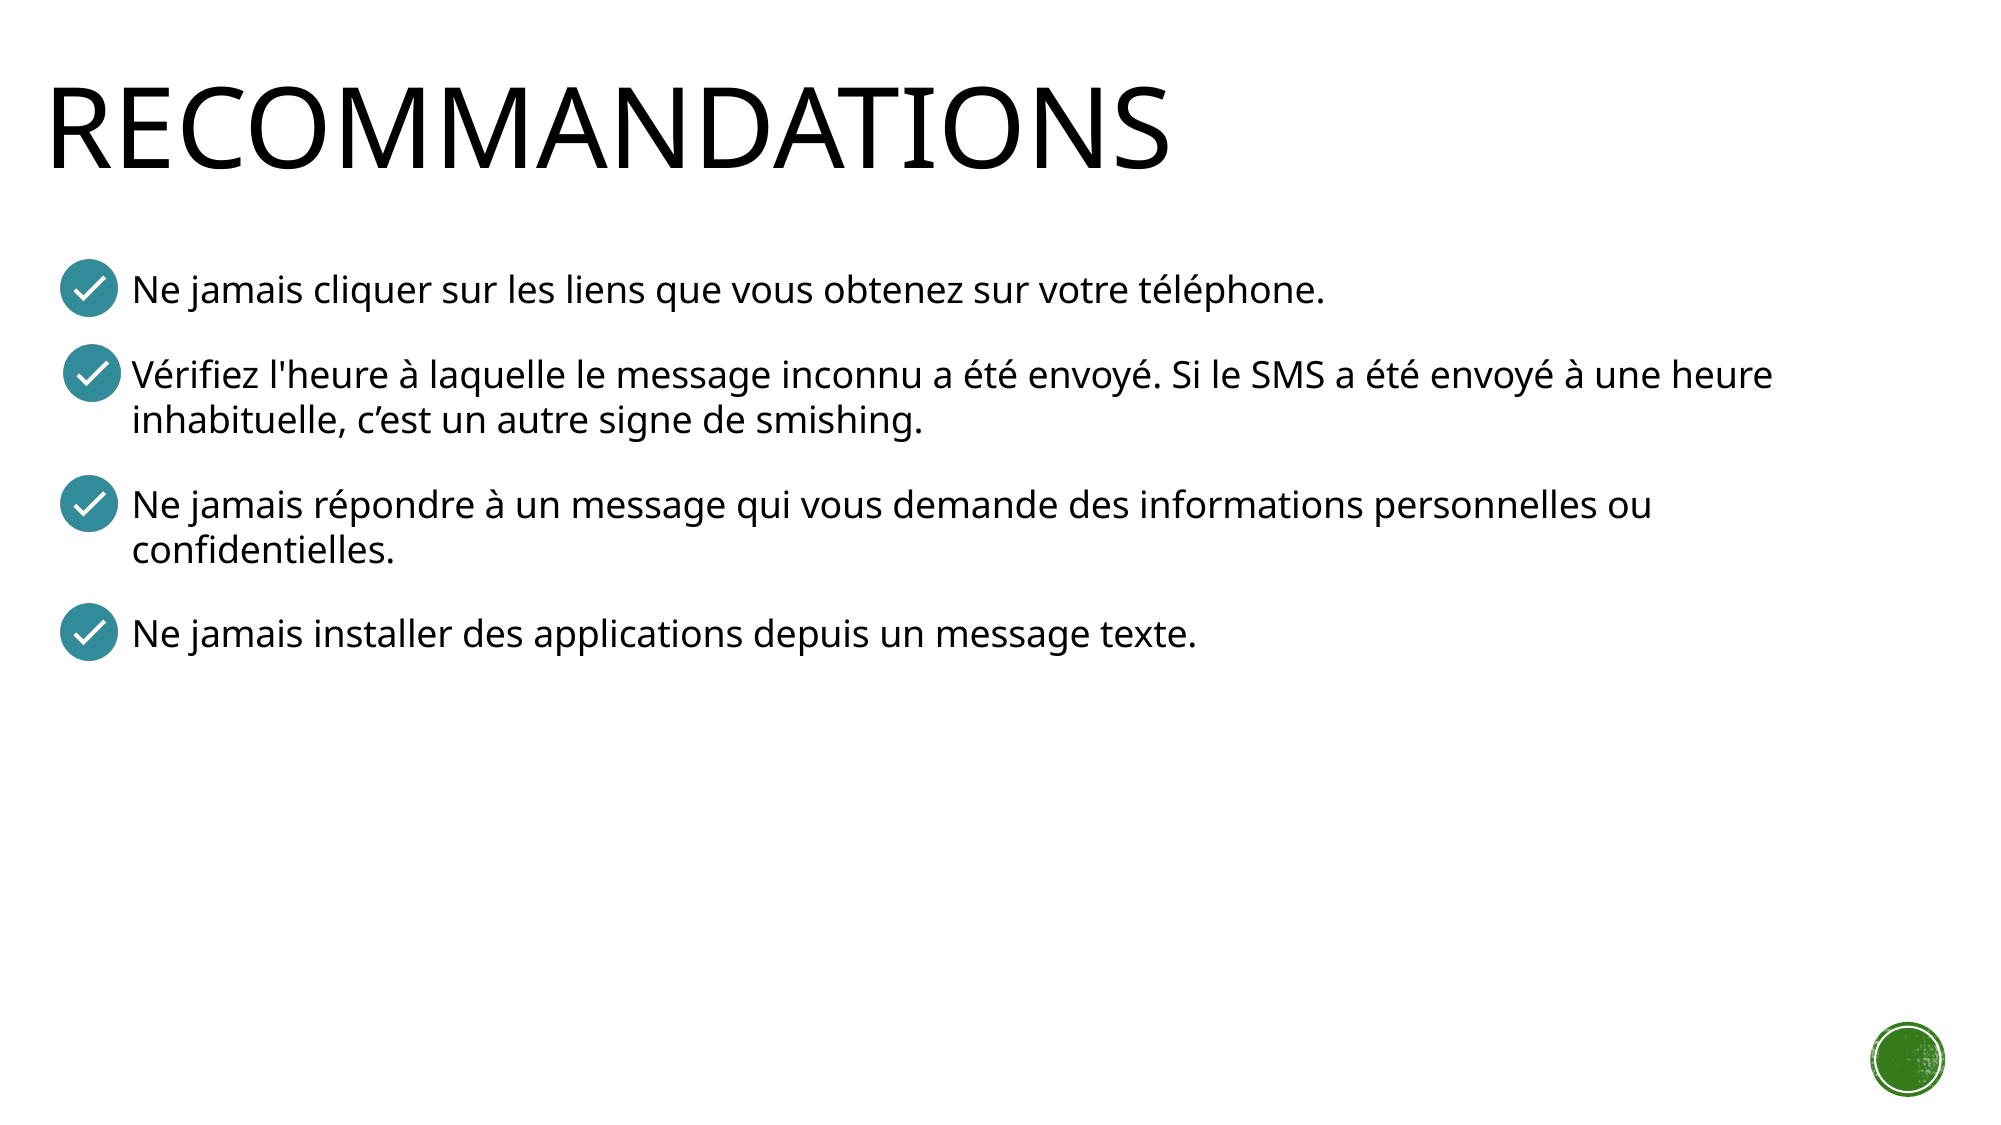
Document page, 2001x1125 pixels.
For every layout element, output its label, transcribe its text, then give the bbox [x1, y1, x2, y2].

title Recommandations [28, 0, 1886, 264]
picture [56, 337, 128, 409]
text_box Ne jamais cliquer sur les liens que vous obtenez sur votre téléphone. Vérifiez l'heure à laquelle le message inconnu a été envoyé. Si le SMS a été envoyé à une heure inhabituelle, c’est un autre signe de smishing. Ne jamais répondre à un message qui vous demande des informations personnelles ou confidentielles. Ne jamais installer des applications depuis un message texte. [129, 263, 1802, 656]
picture [53, 596, 125, 668]
picture [53, 252, 125, 324]
picture [53, 468, 125, 539]
